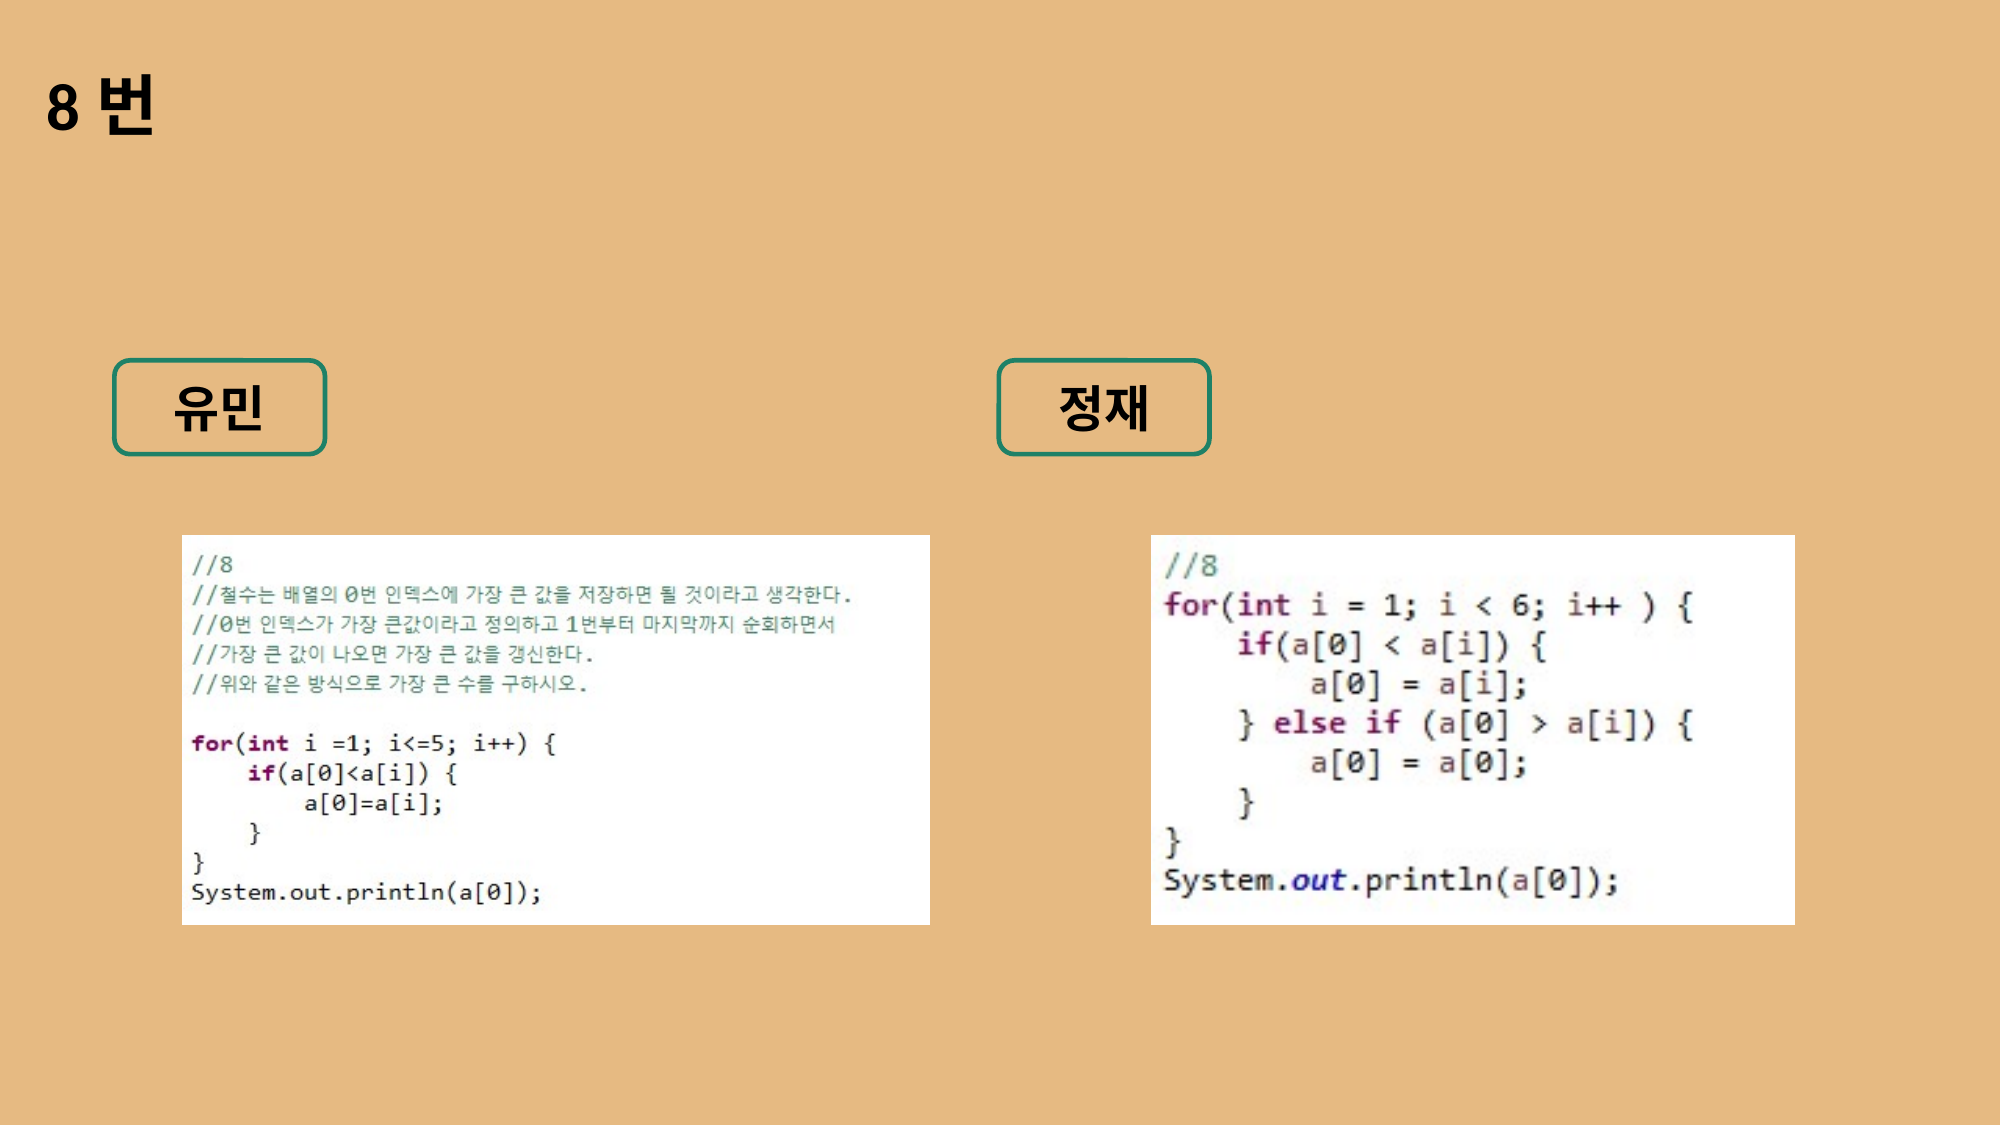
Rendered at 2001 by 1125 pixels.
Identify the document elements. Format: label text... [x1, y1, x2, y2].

picture [1151, 535, 1795, 926]
text_box 정재 [997, 359, 1211, 456]
text_box 8번 [32, 56, 173, 151]
text_box 유민 [113, 359, 327, 456]
picture [182, 535, 930, 926]
